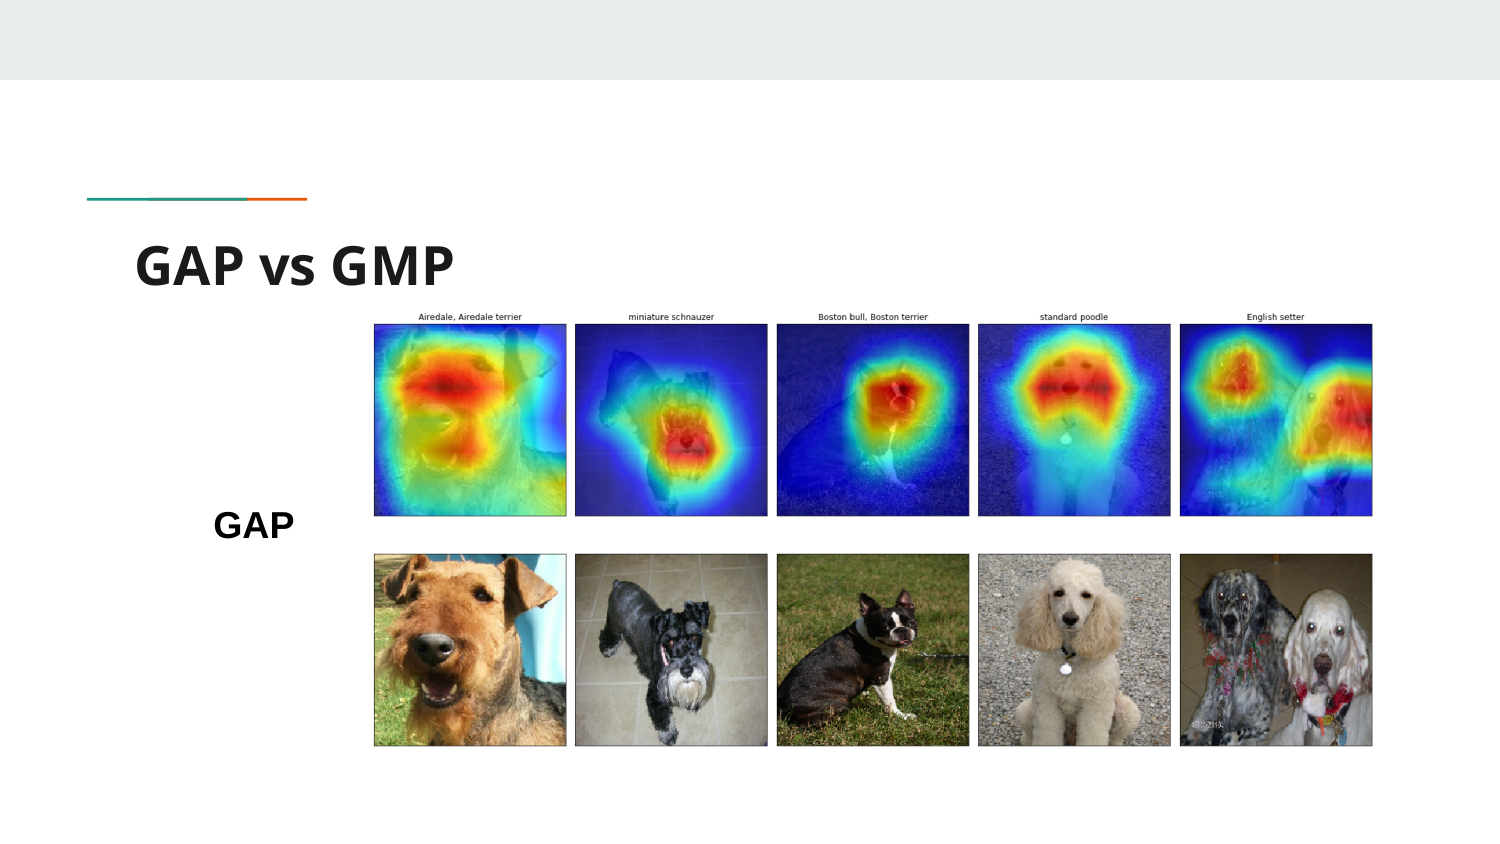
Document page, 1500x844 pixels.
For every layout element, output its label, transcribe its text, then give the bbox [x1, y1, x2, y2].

text_box GAP [148, 486, 354, 574]
title GAP vs GMP [119, 216, 1381, 305]
picture [359, 303, 1382, 756]
